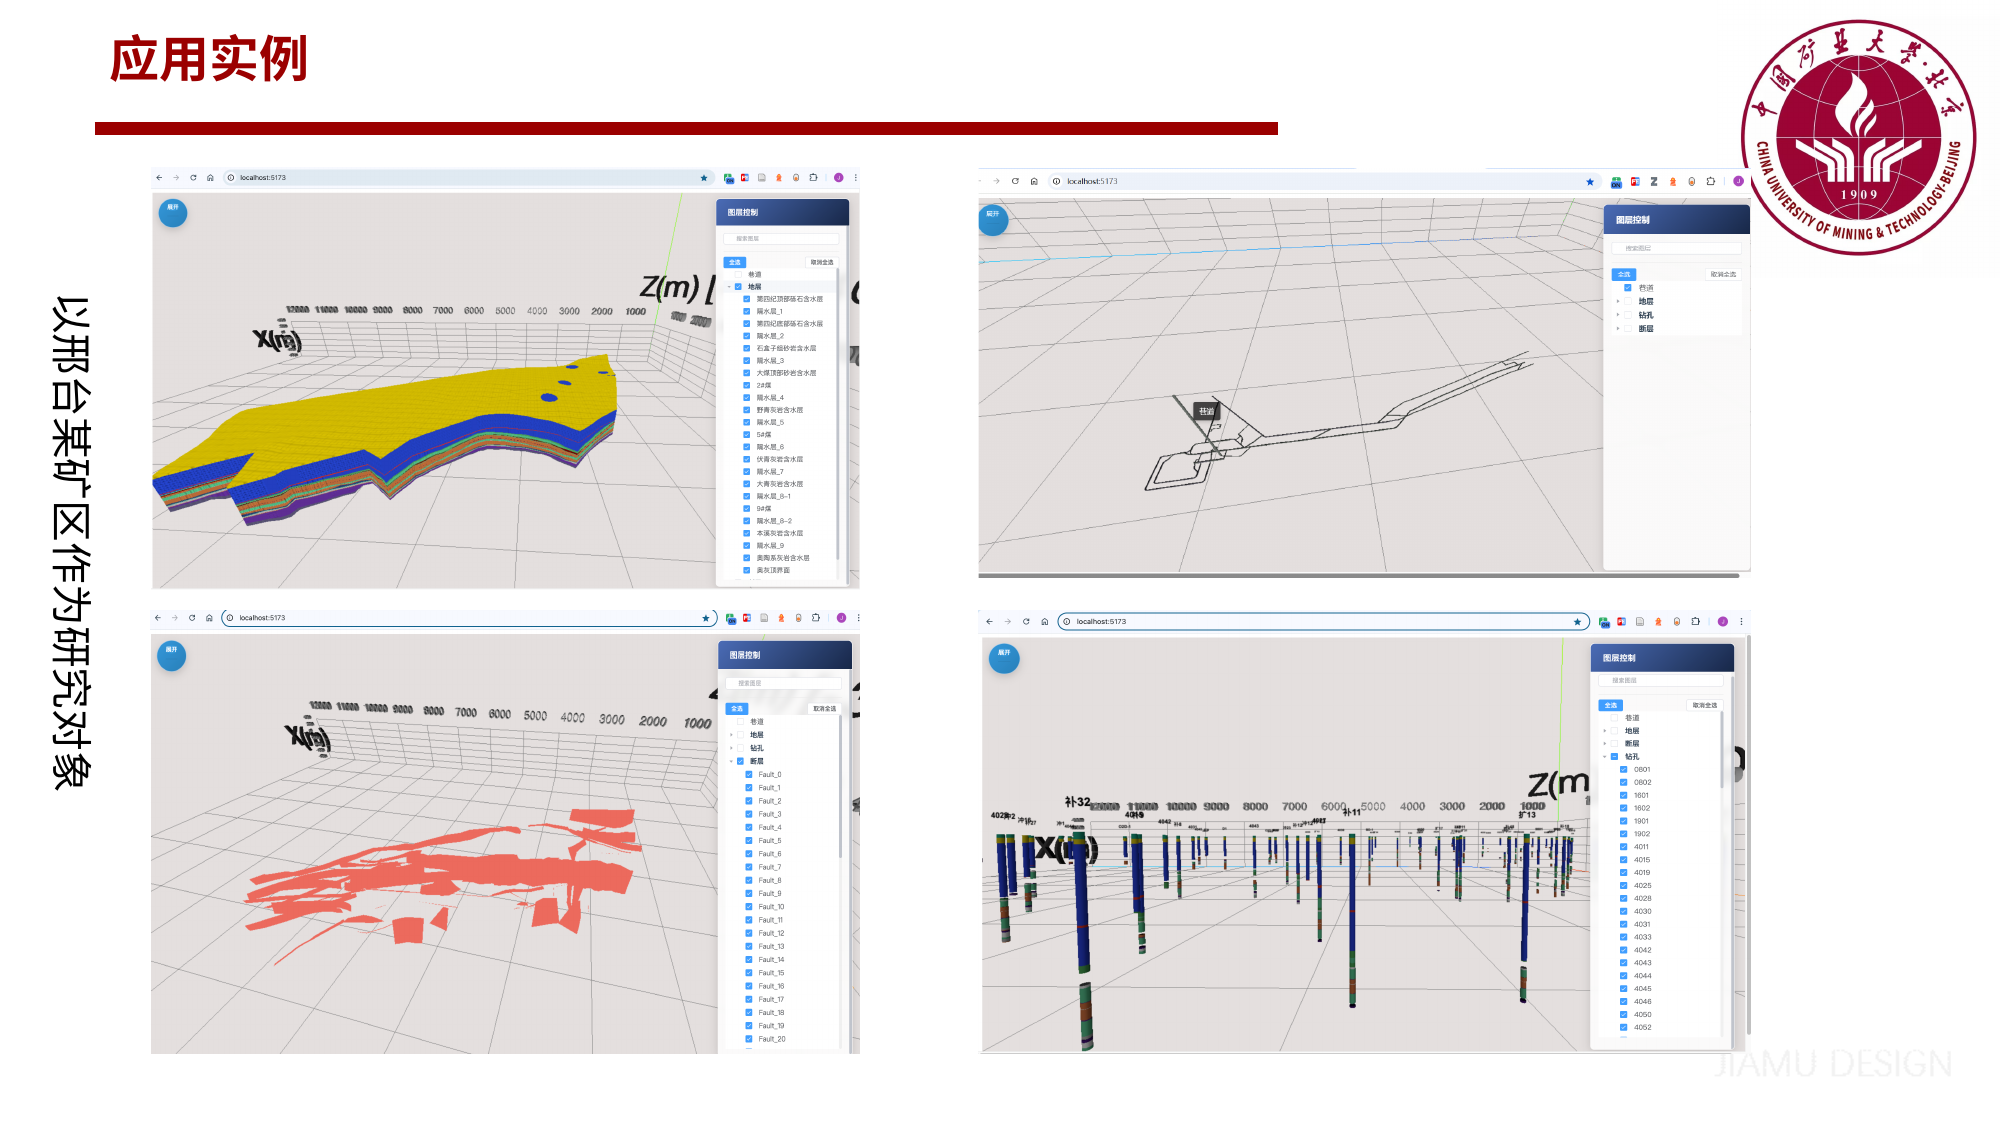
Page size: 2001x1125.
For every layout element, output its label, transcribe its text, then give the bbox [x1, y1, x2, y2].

text_box 以邢台某矿区作为研究对象 [24, 277, 106, 1087]
text_box 应用实例 [94, 20, 834, 96]
picture [0, 0, 2001, 1125]
